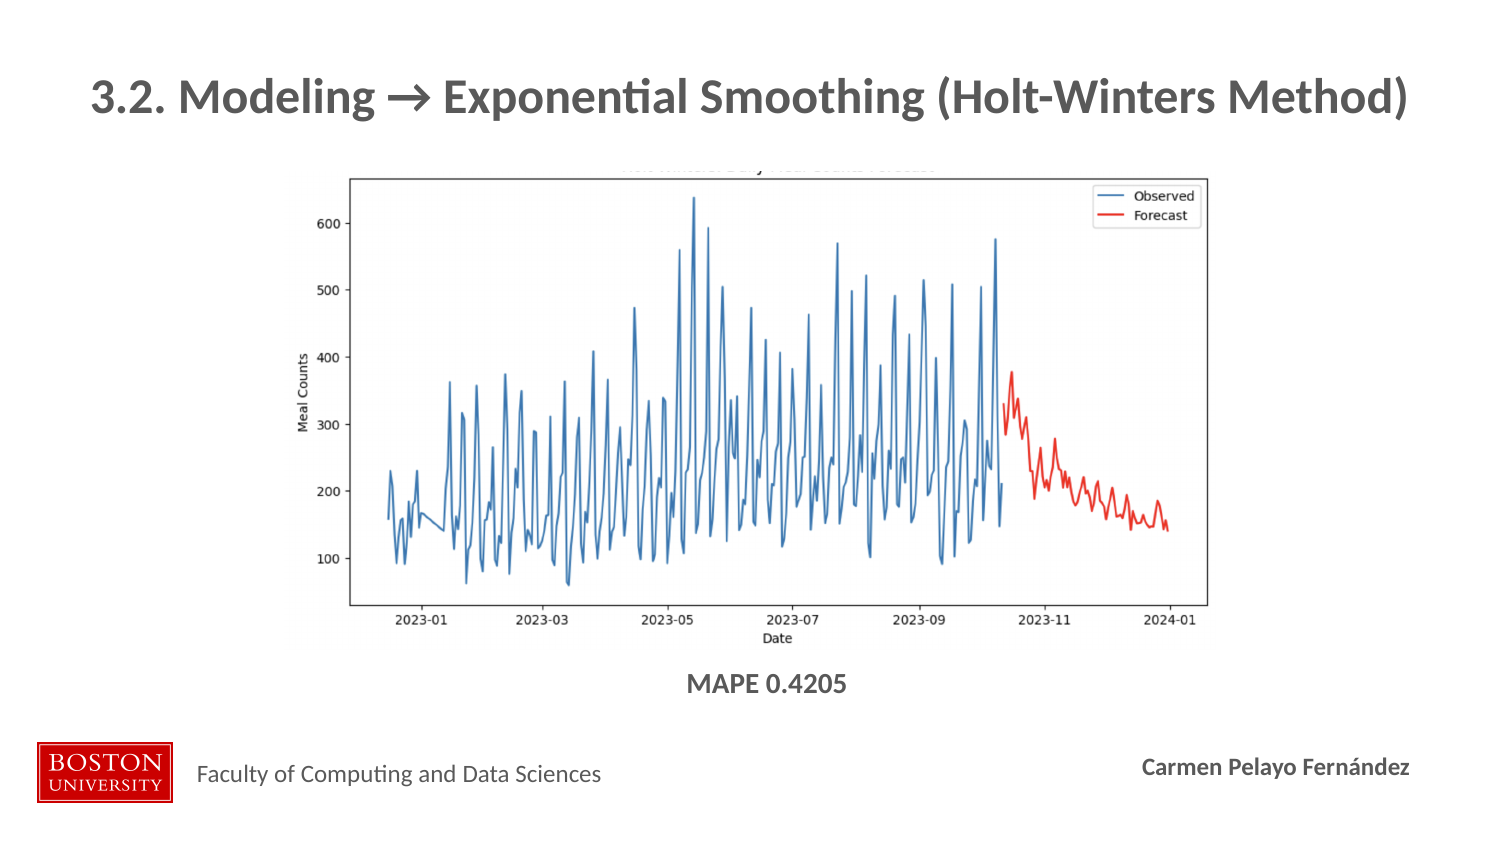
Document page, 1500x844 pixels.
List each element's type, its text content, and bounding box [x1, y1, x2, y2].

picture [37, 741, 173, 803]
picture [284, 171, 1216, 650]
text_box Carmen Pelayo Fernández [1011, 735, 1426, 810]
text_box MAPE 0.4205 [645, 658, 889, 710]
text_box 3.2. Modeling → Exponential Smoothing (Holt-Winters Method) [22, 48, 1477, 135]
subtitle Faculty of Computing and Data Sciences [181, 742, 834, 817]
